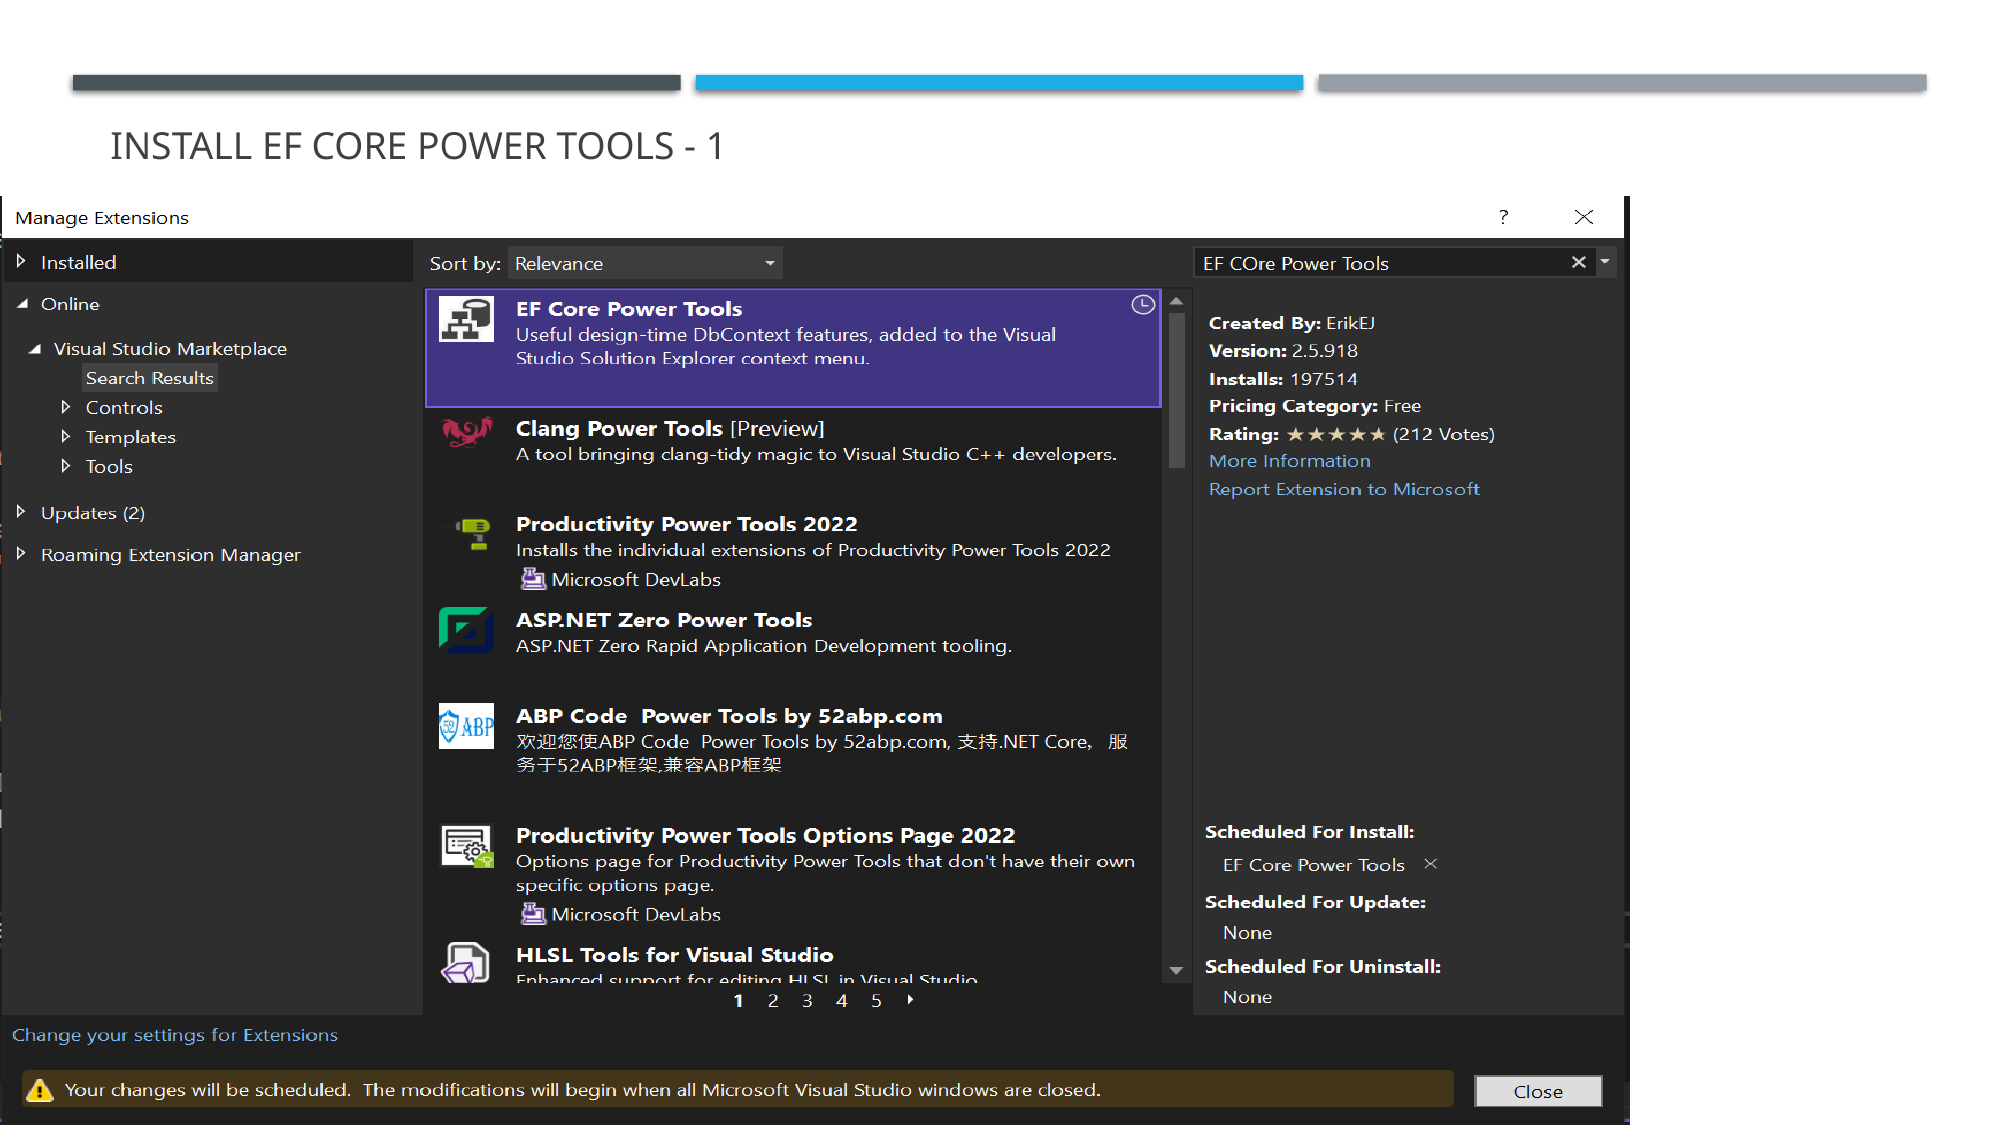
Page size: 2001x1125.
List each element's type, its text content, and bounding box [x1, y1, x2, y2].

title Install EF CORE POWER TOOLS - 1 [95, 115, 1905, 175]
picture [0, 195, 1630, 1125]
